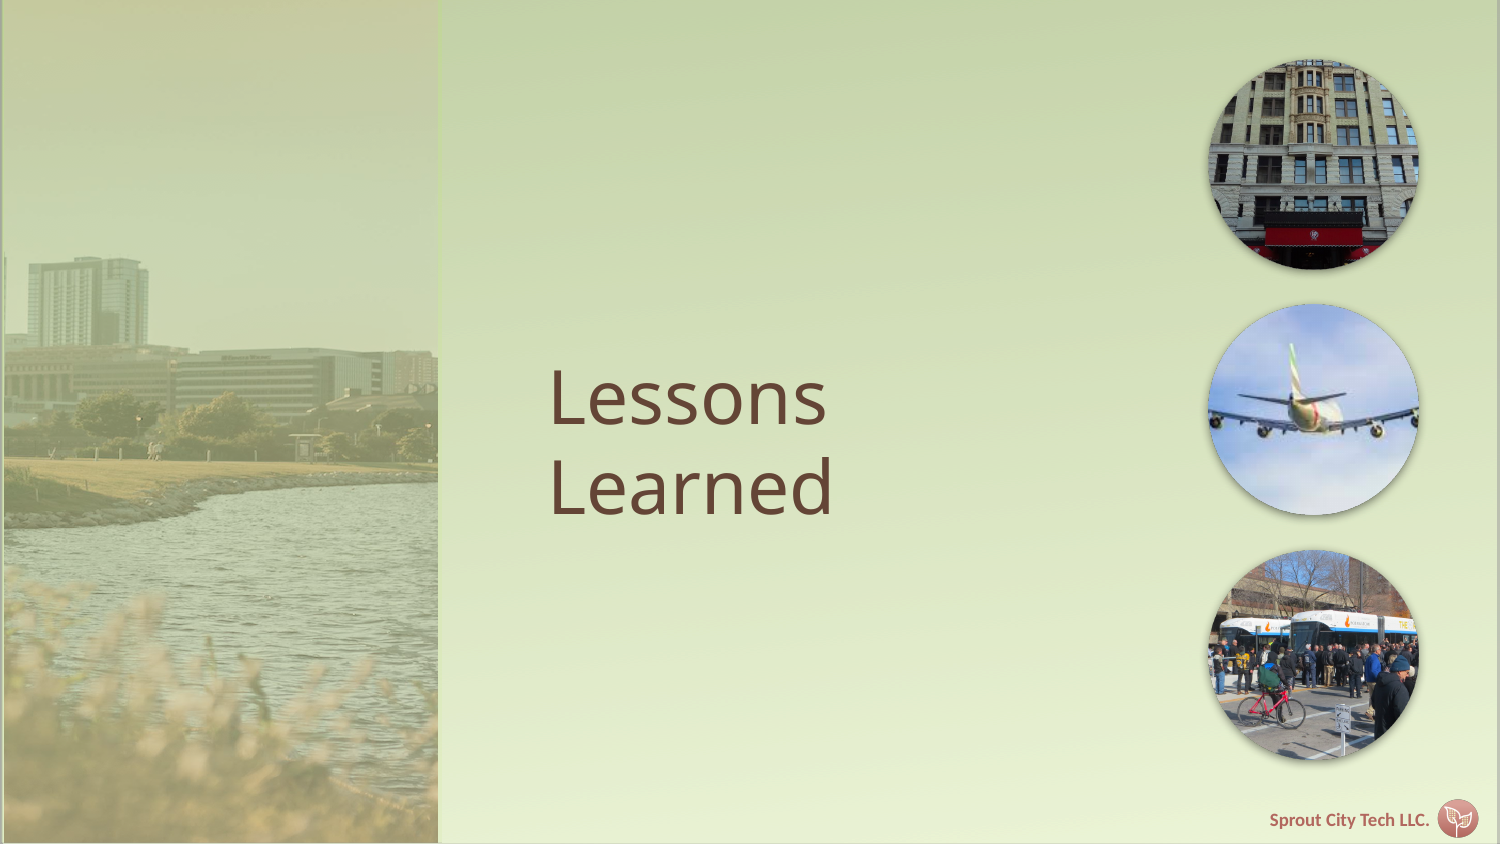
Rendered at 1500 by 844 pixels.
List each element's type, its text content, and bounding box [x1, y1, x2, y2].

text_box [1254, 795, 1485, 842]
picture [0, 0, 1500, 844]
text_box Lessons Learned [532, 334, 1012, 467]
